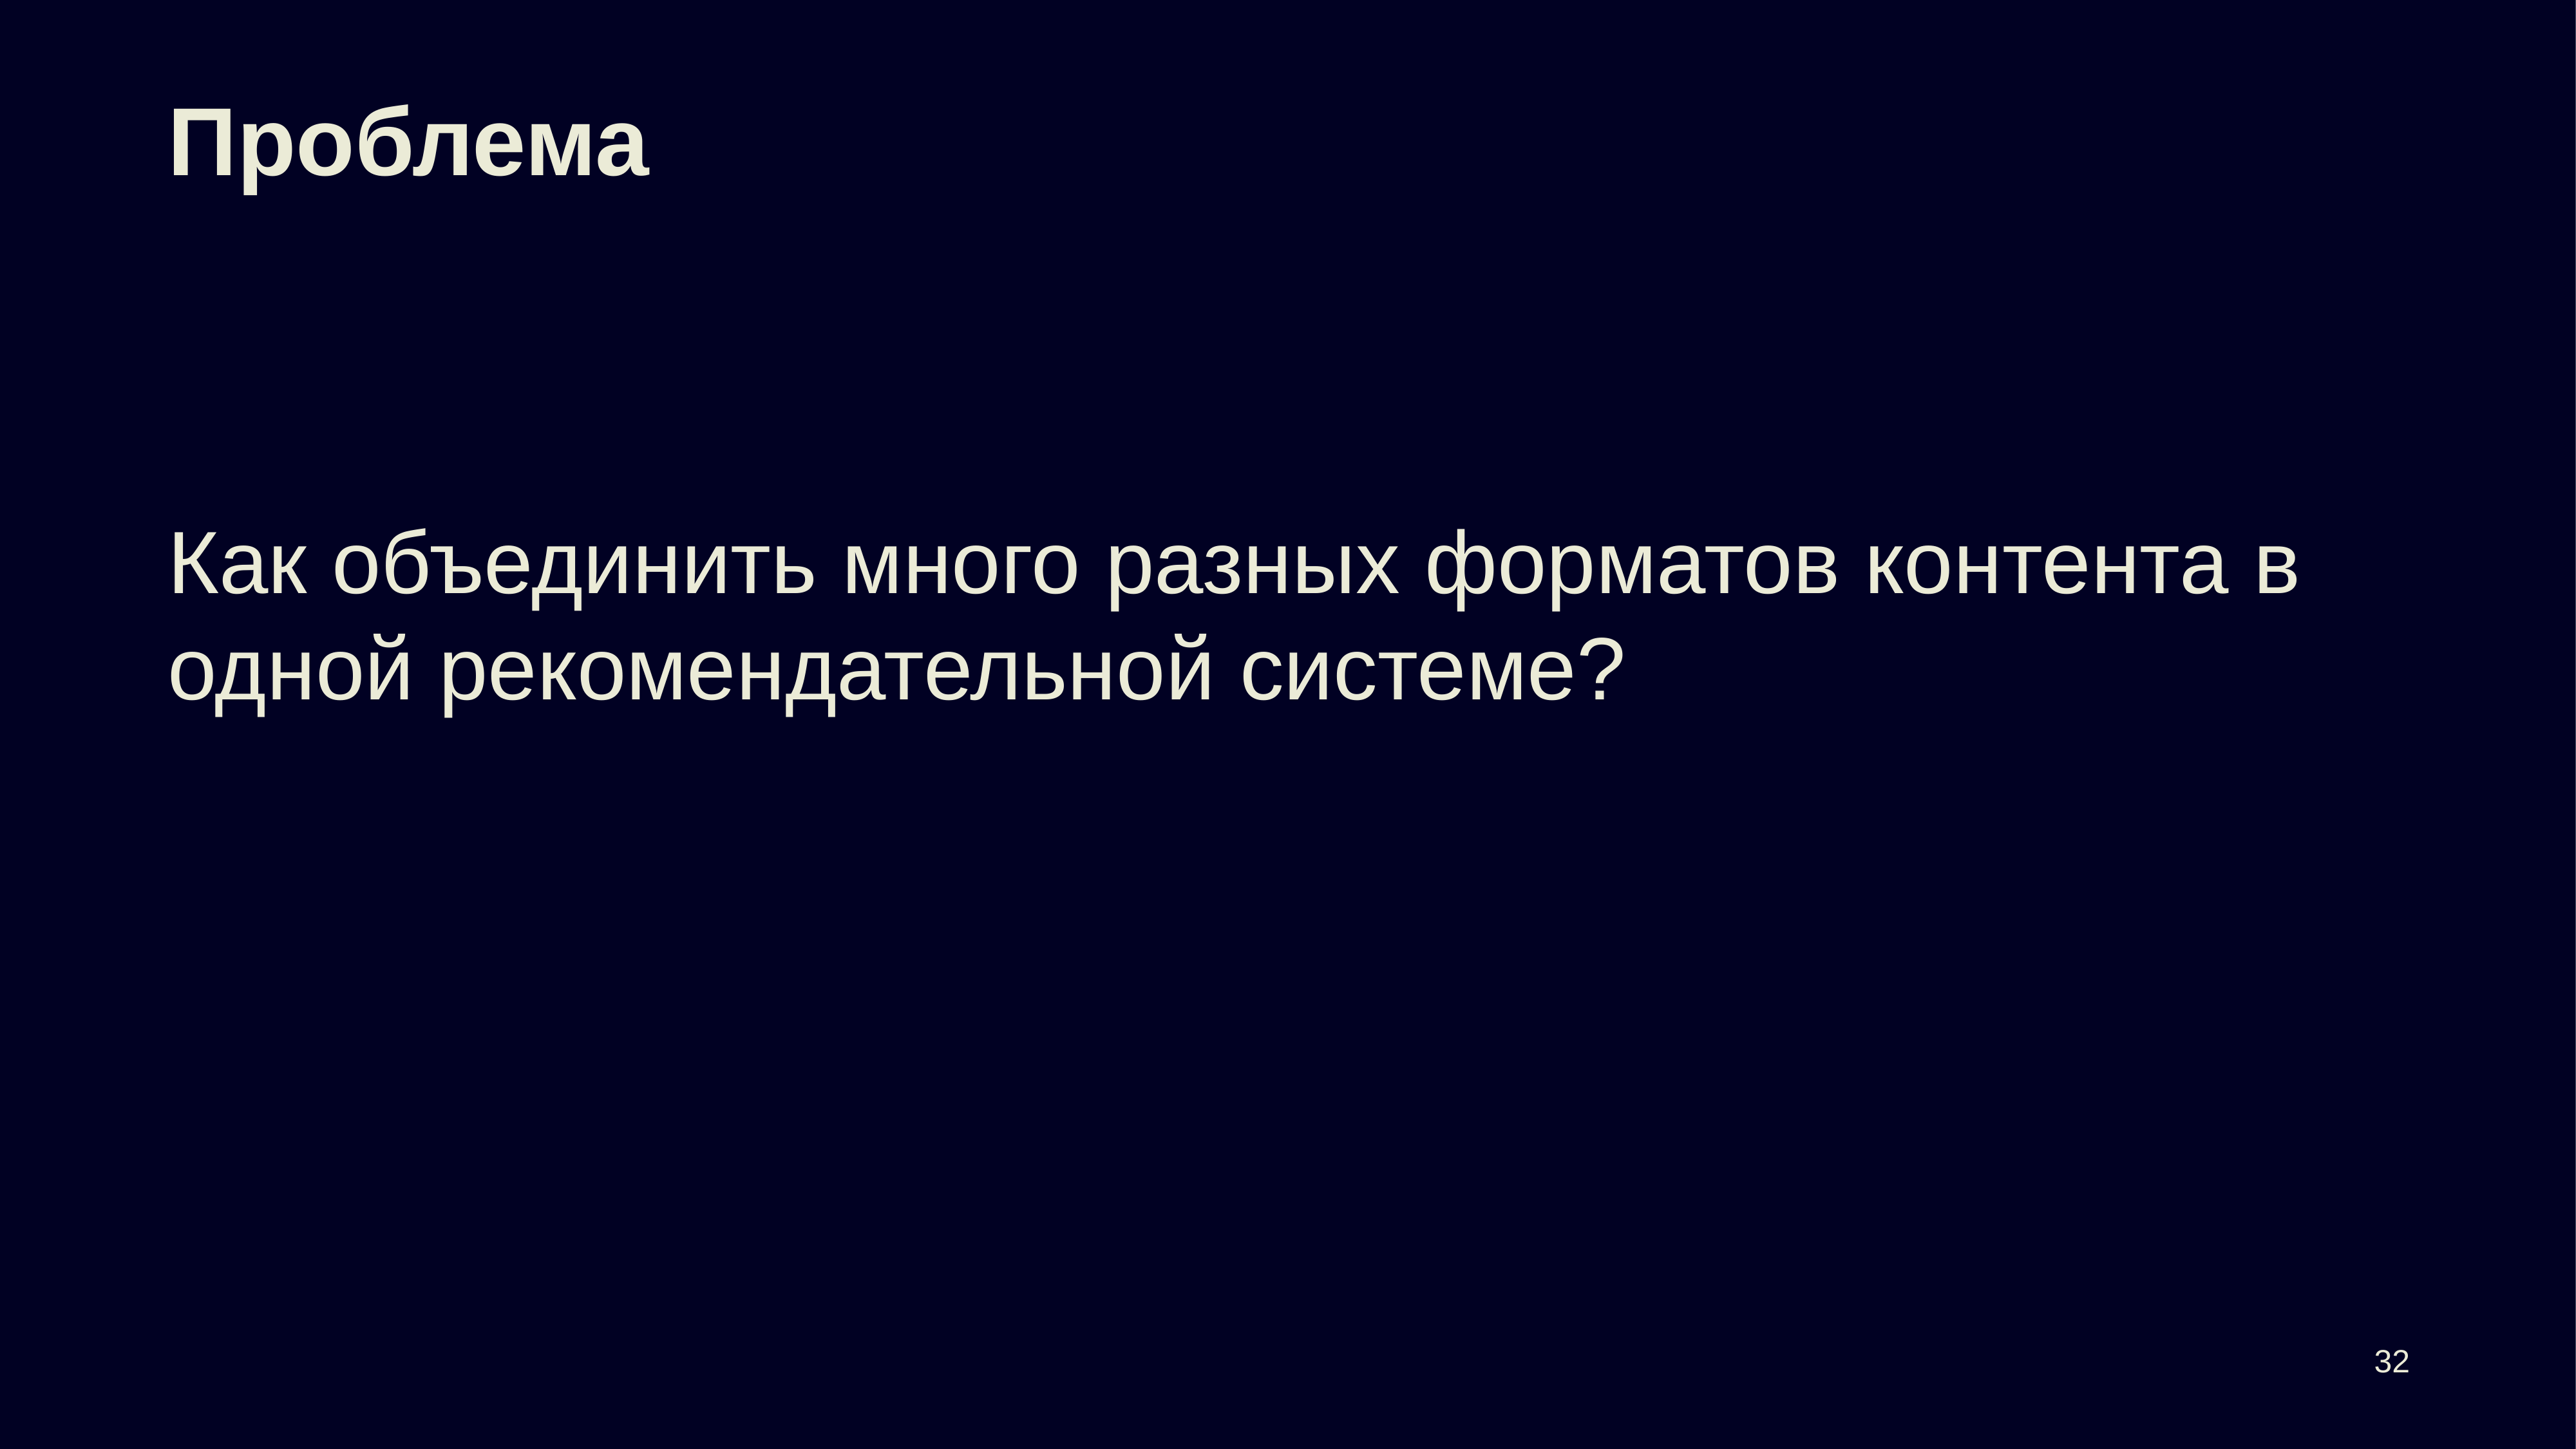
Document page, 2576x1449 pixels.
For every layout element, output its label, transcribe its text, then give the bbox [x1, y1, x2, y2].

title Проблема [167, 57, 2411, 212]
list Как объединить много разных форматов контента в одной рекомендательной системе? [167, 504, 2411, 1040]
slide_number 32 [2294, 1333, 2410, 1371]
